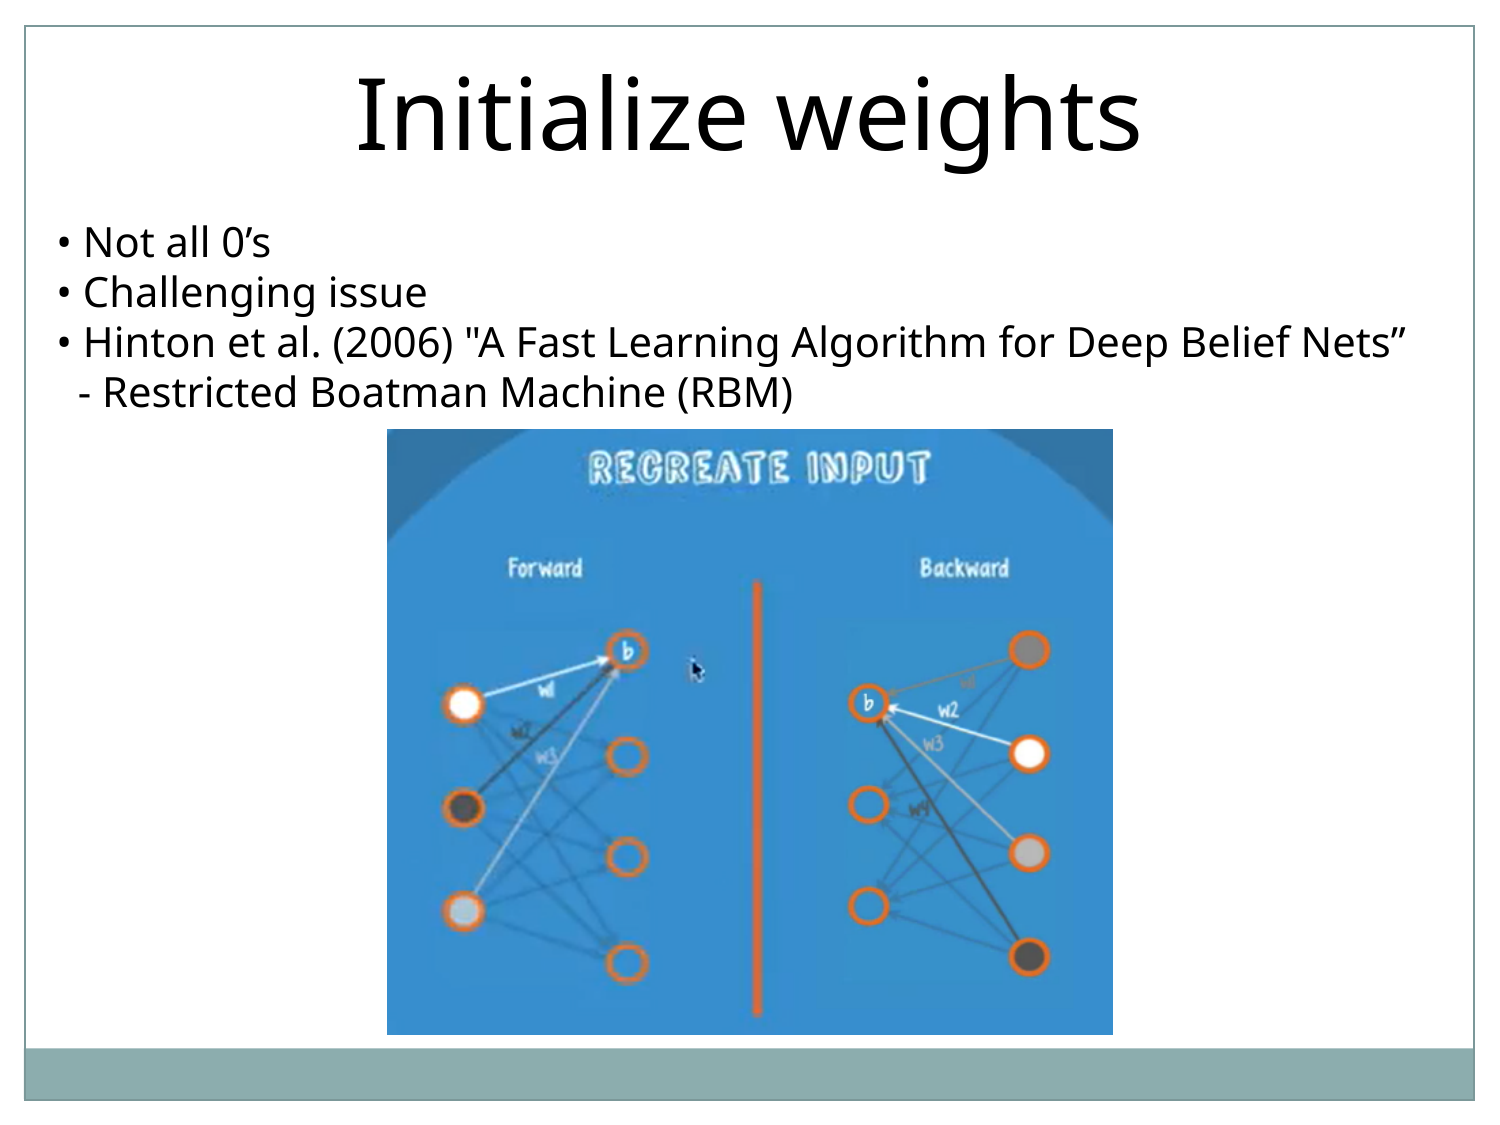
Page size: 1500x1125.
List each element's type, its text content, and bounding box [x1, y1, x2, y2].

text_box • Not all 0’s • Challenging issue • Hinton et al. (2006) "A Fast Learning Algorithm for Deep Belief Nets” - Restricted Boatman Machine (RBM) [41, 208, 1459, 473]
picture [387, 429, 1113, 1036]
text_box Initialize weights [41, 42, 1459, 178]
